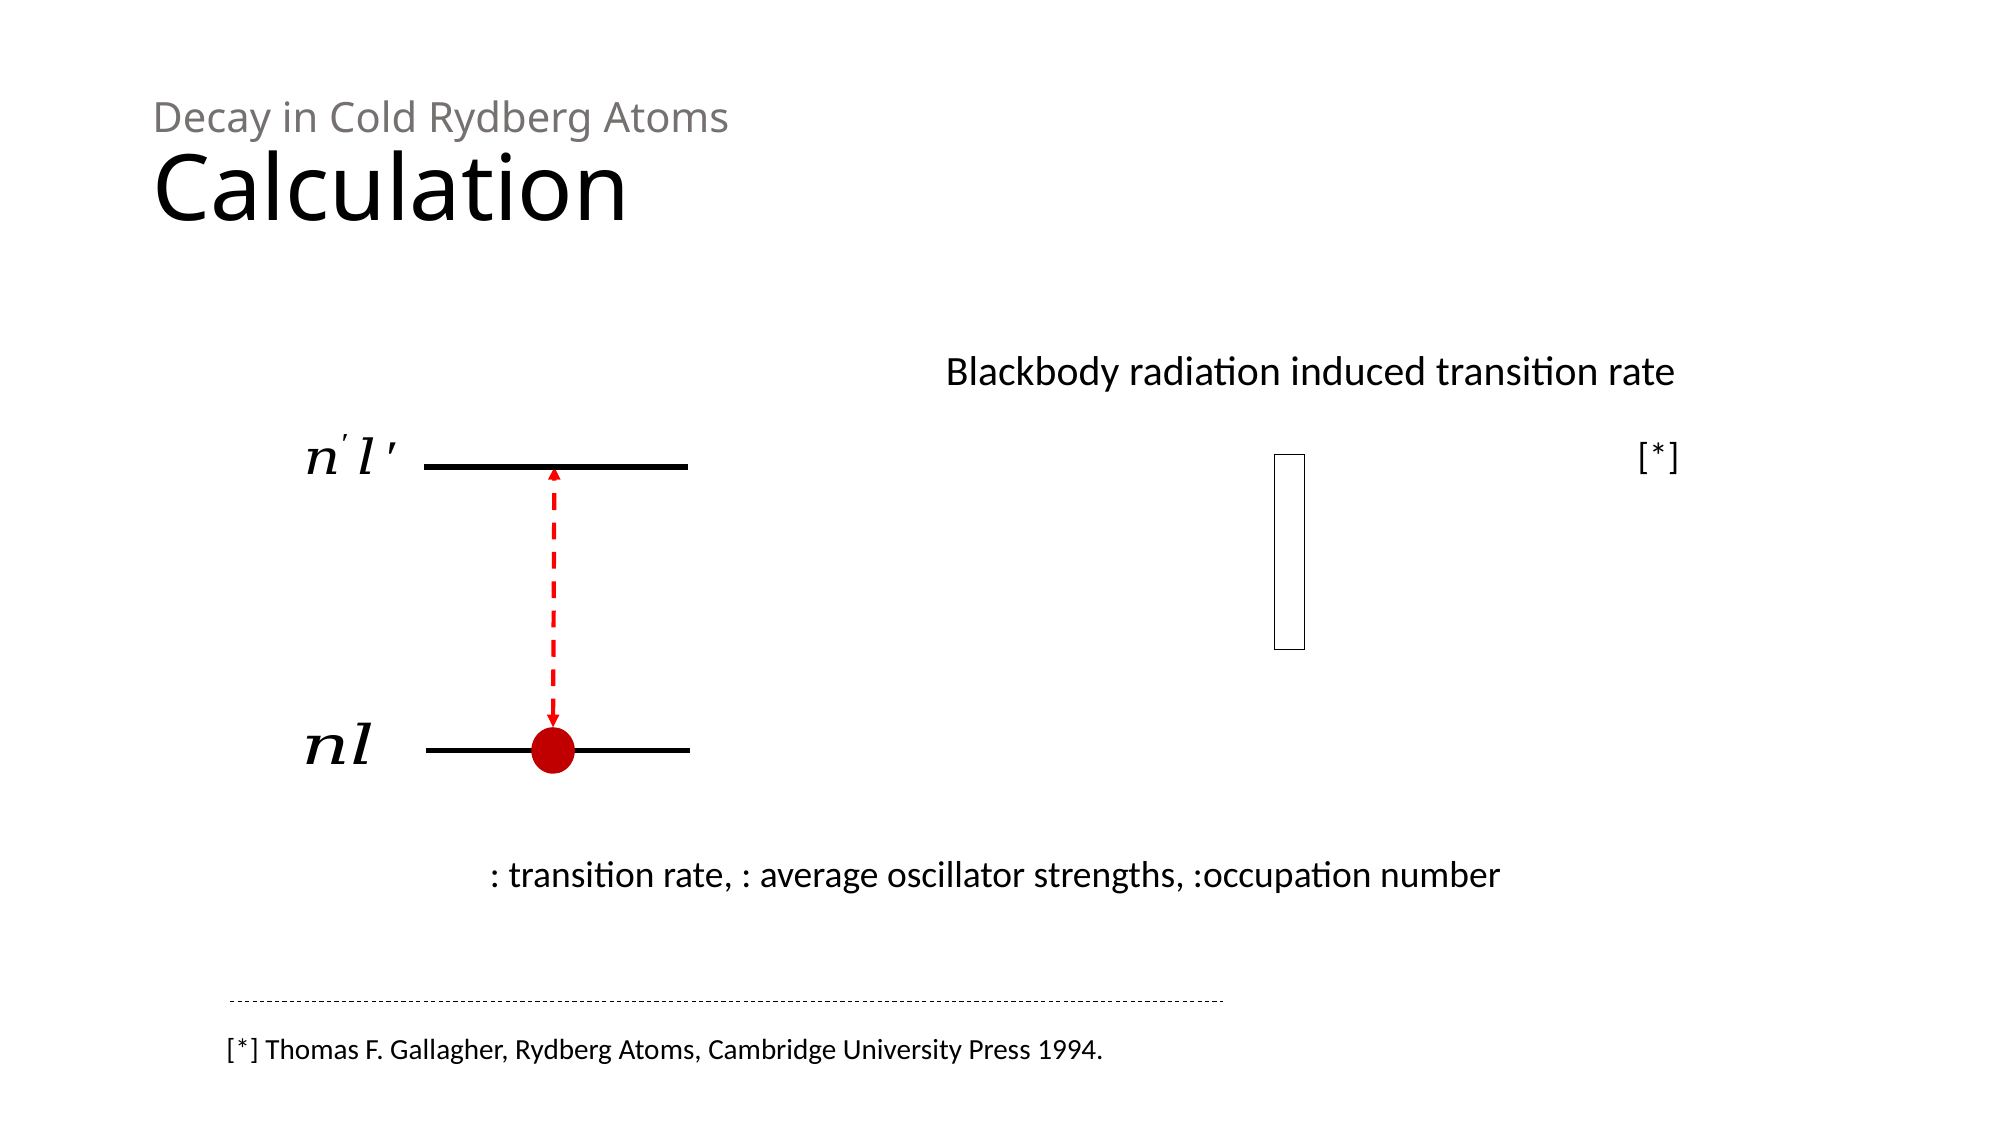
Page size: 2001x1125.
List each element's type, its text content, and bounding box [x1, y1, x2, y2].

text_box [301, 426, 691, 778]
text_box Blackbody radiation induced transition rate [931, 336, 1691, 402]
text_box [*] Thomas F. Gallagher, Rydberg Atoms, Cambridge University Press 1994. [211, 1022, 1126, 1073]
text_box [949, 424, 1695, 745]
title Decay in Cold Rydberg Atoms Calculation [137, 59, 1863, 278]
